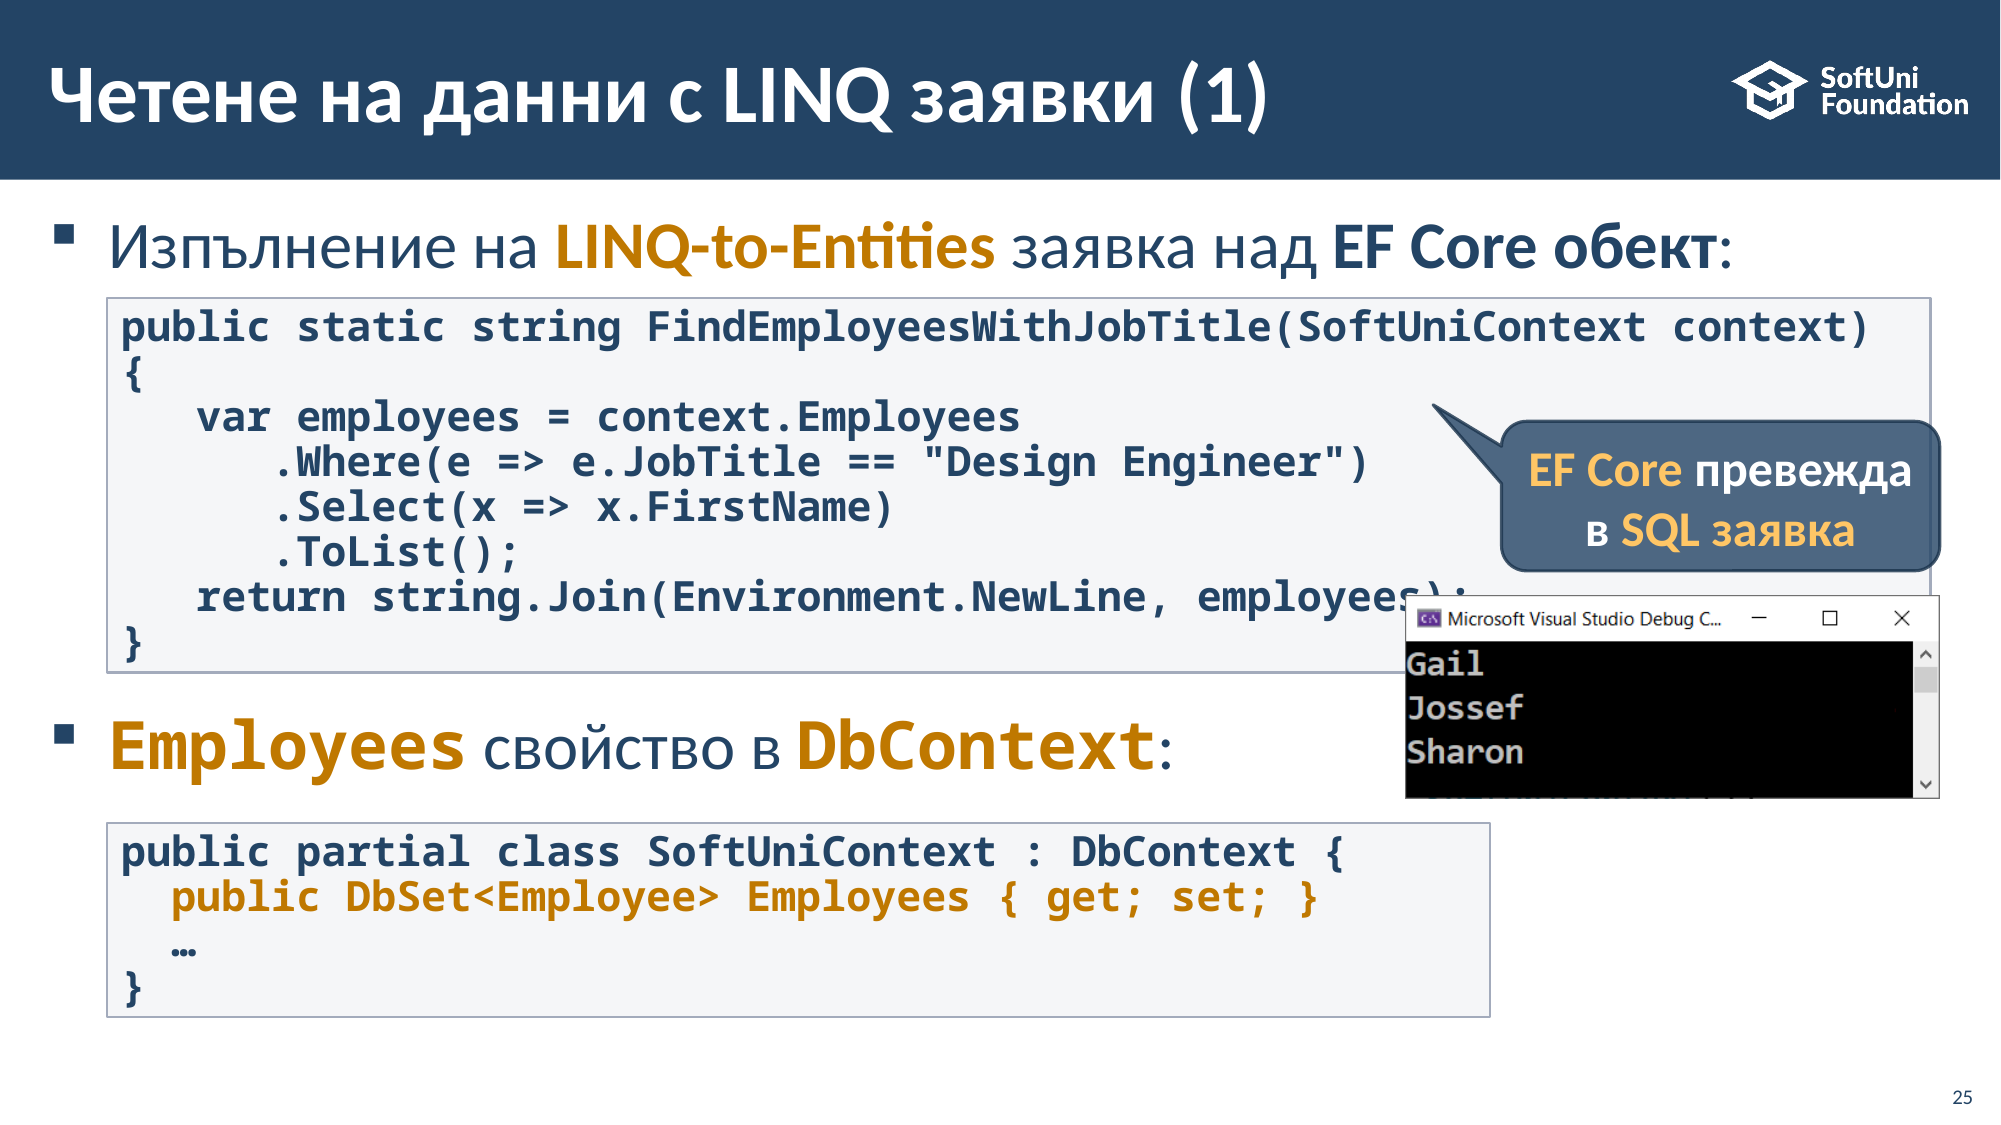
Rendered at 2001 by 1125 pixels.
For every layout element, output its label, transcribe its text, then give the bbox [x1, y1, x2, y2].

picture [1731, 60, 1968, 120]
slide_number 25 [1927, 1067, 1989, 1117]
title Четене на данни с LINQ заявки (1) [31, 16, 1716, 162]
text_box EF Core превежда в SQL заявка [1431, 403, 1942, 573]
text_box public partial class SoftUniContext : DbContext { public DbSet<Employee> Employees { get; set; } … } [106, 822, 1490, 1018]
list Изпълнение на LINQ-to-Entities заявка над EF Core обект: Employees свойство в DbContext: [31, 196, 1970, 1104]
picture [1405, 595, 1940, 800]
text_box public static string FindEmployeesWithJobTitle(SoftUniContext context) { var employees = context.Employees .Where(e => e.JobTitle == "Design Engineer") .Select(x => x.FirstName) .ToList(); return string.Join(Environment.NewLine, employees); } [106, 297, 1931, 673]
